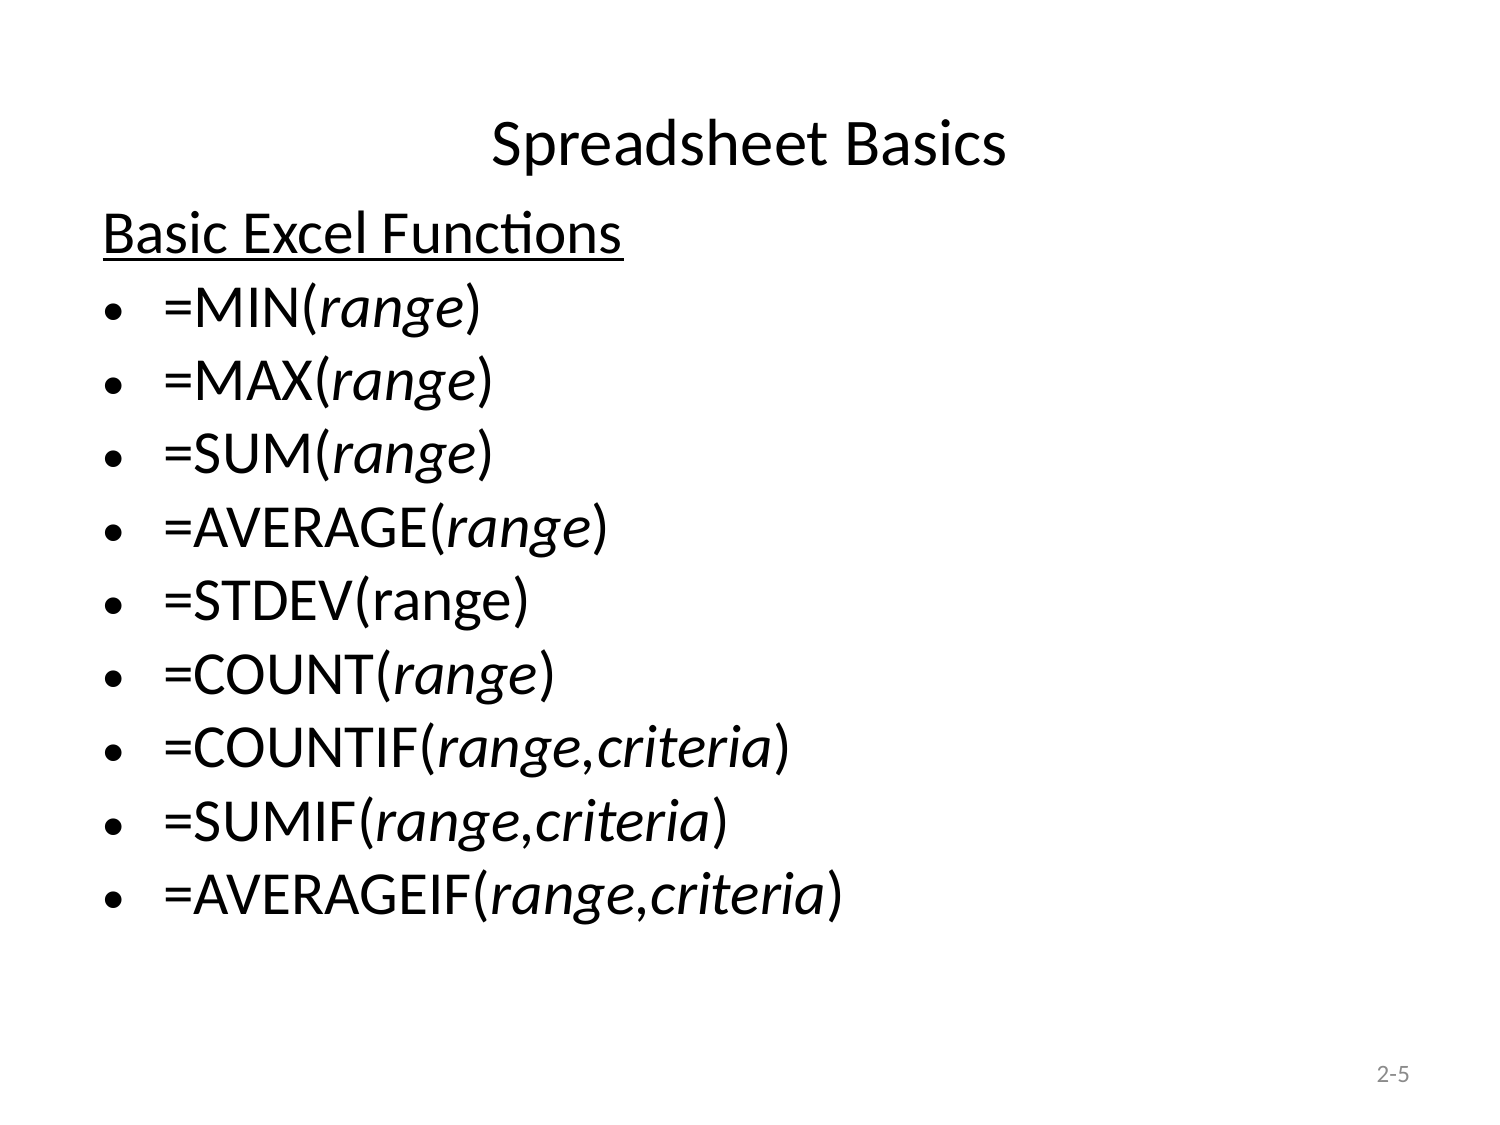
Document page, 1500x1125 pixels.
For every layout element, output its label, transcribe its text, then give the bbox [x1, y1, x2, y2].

slide_number 2-5 [1074, 1042, 1425, 1103]
list Basic Excel Functions =MIN(range) =MAX(range) =SUM(range) =AVERAGE(range) =STDEV(range) =COUNT(range) =COUNTIF(range,criteria) =SUMIF(range,criteria) =AVERAGEIF(range,criteria) [87, 200, 1438, 943]
title Spreadsheet Basics [75, 45, 1425, 233]
